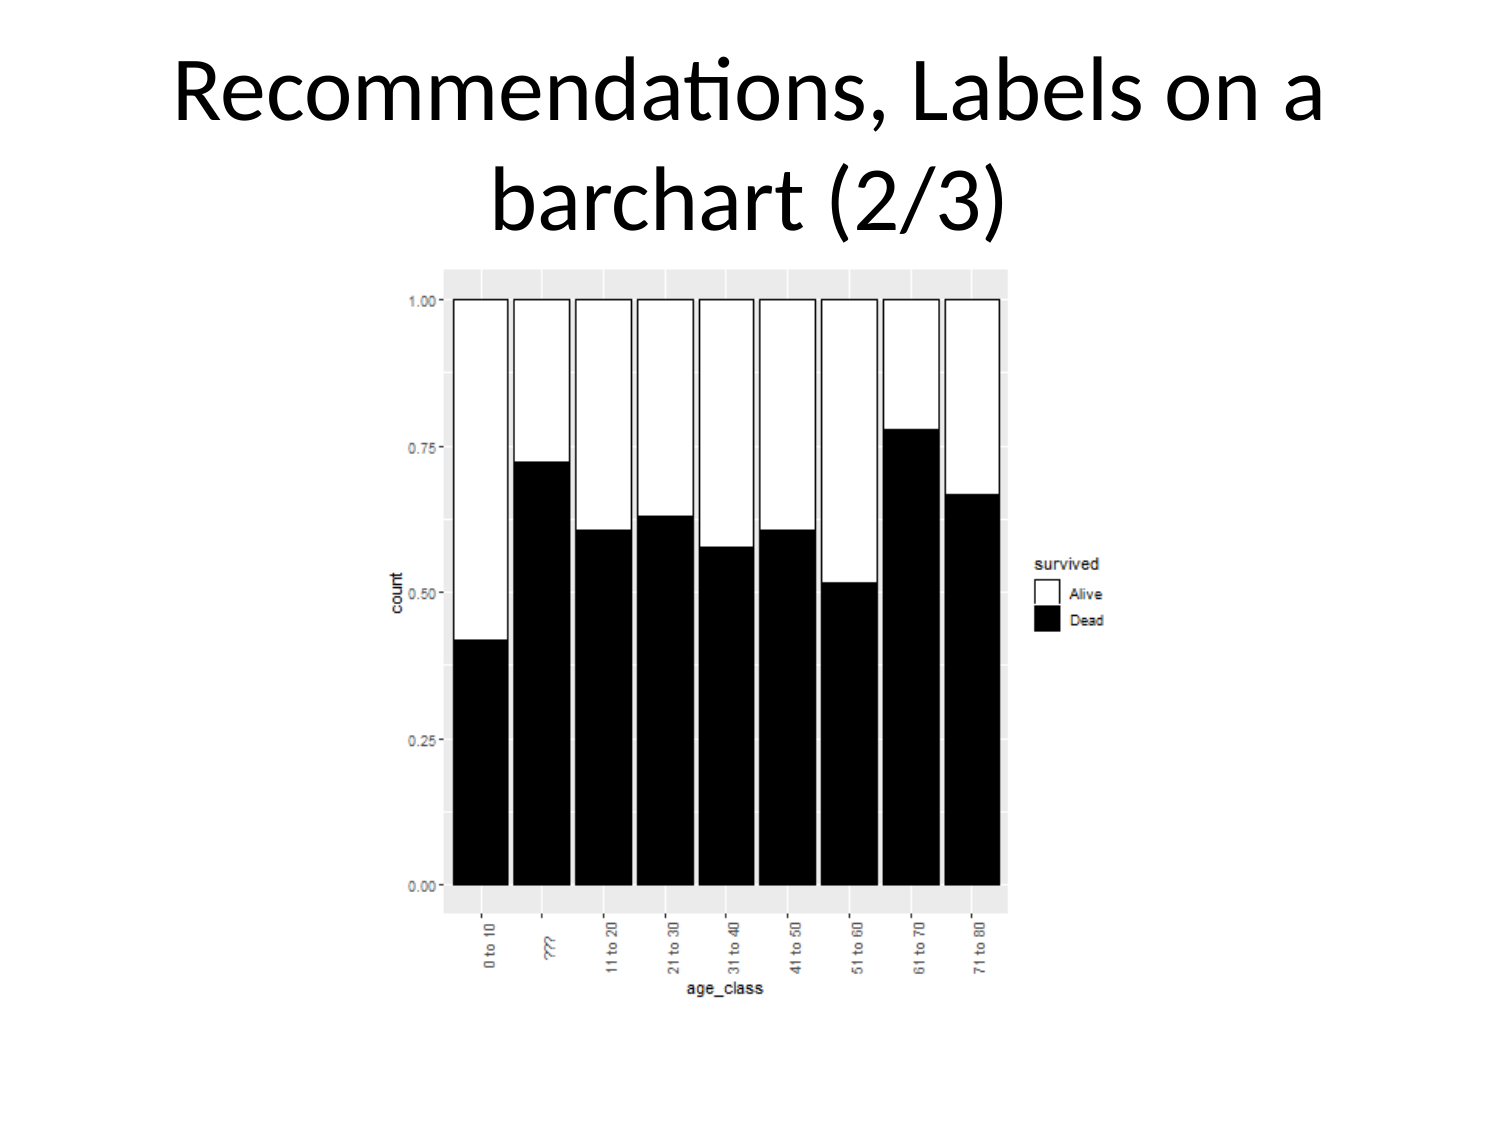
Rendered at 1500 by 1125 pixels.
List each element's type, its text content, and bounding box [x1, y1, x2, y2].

title Recommendations, Labels on a barchart (2/3) [75, 45, 1425, 233]
picture [378, 262, 1122, 1005]
